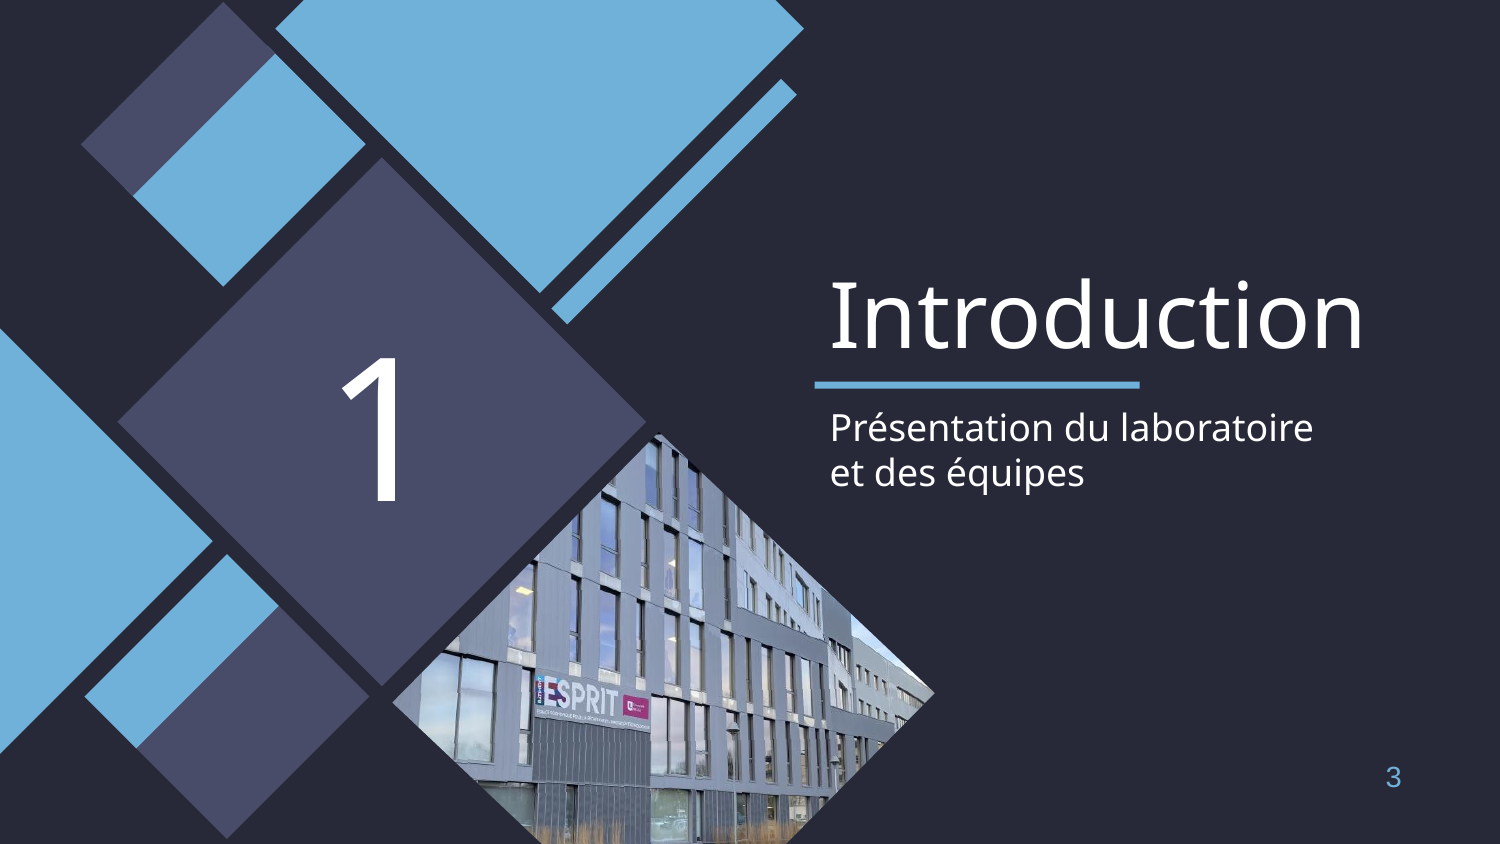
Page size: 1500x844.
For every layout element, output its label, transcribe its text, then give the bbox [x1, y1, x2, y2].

subtitle Présentation du laboratoire et des équipes [814, 388, 1336, 511]
text_box [814, 381, 1140, 389]
picture [391, 431, 936, 844]
text_box 3 [1370, 750, 1421, 801]
title 1 [204, 335, 560, 509]
title Introduction [814, 251, 1385, 373]
